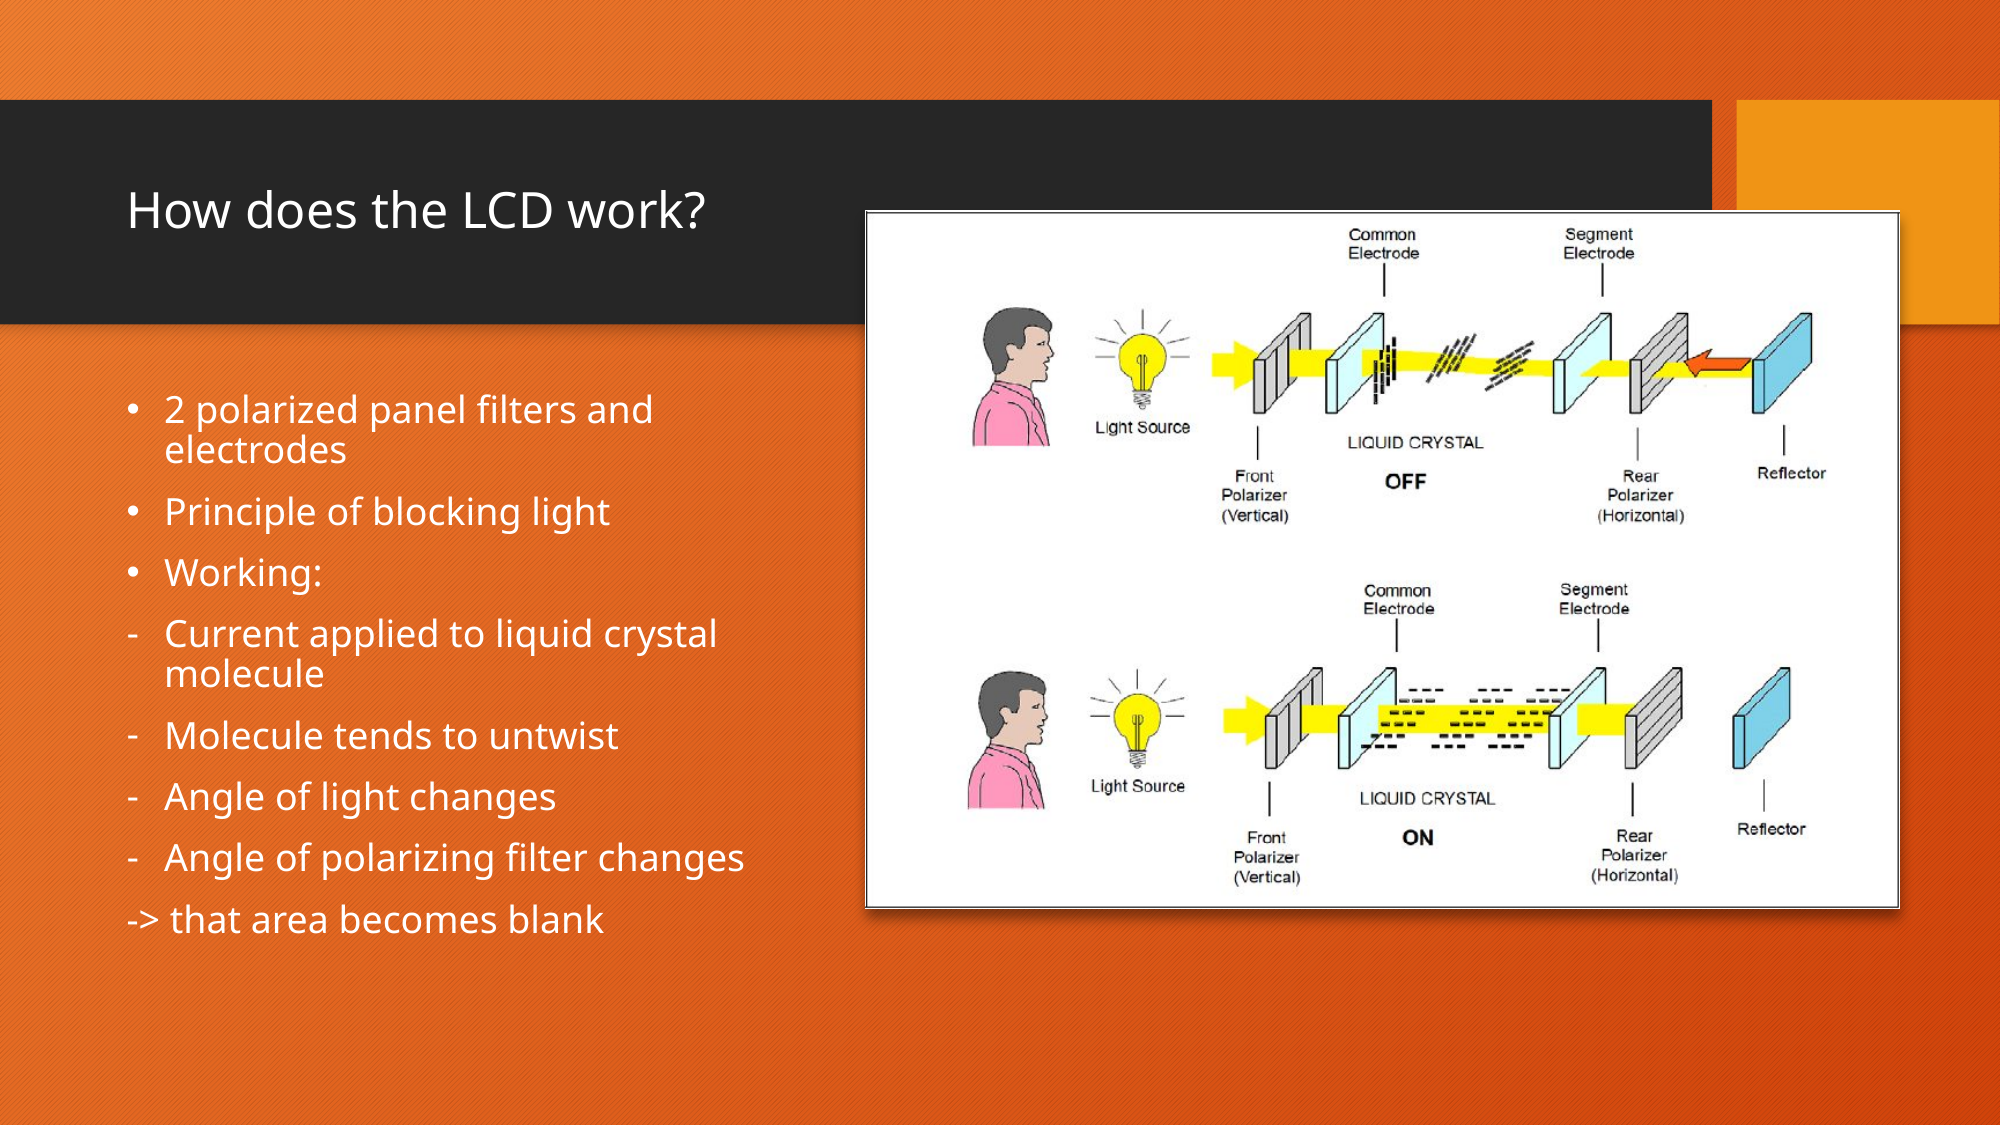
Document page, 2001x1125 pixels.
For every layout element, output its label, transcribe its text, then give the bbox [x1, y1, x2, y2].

picture [0, 210, 2000, 910]
title How does the LCD work? [111, 123, 791, 301]
list 2 polarized panel filters and electrodes Principle of blocking light Working: Current applied to liquid crystal molecule Molecule tends to untwist Angle of light changes Angle of polarizing filter changes -> that area becomes blank [111, 383, 791, 974]
